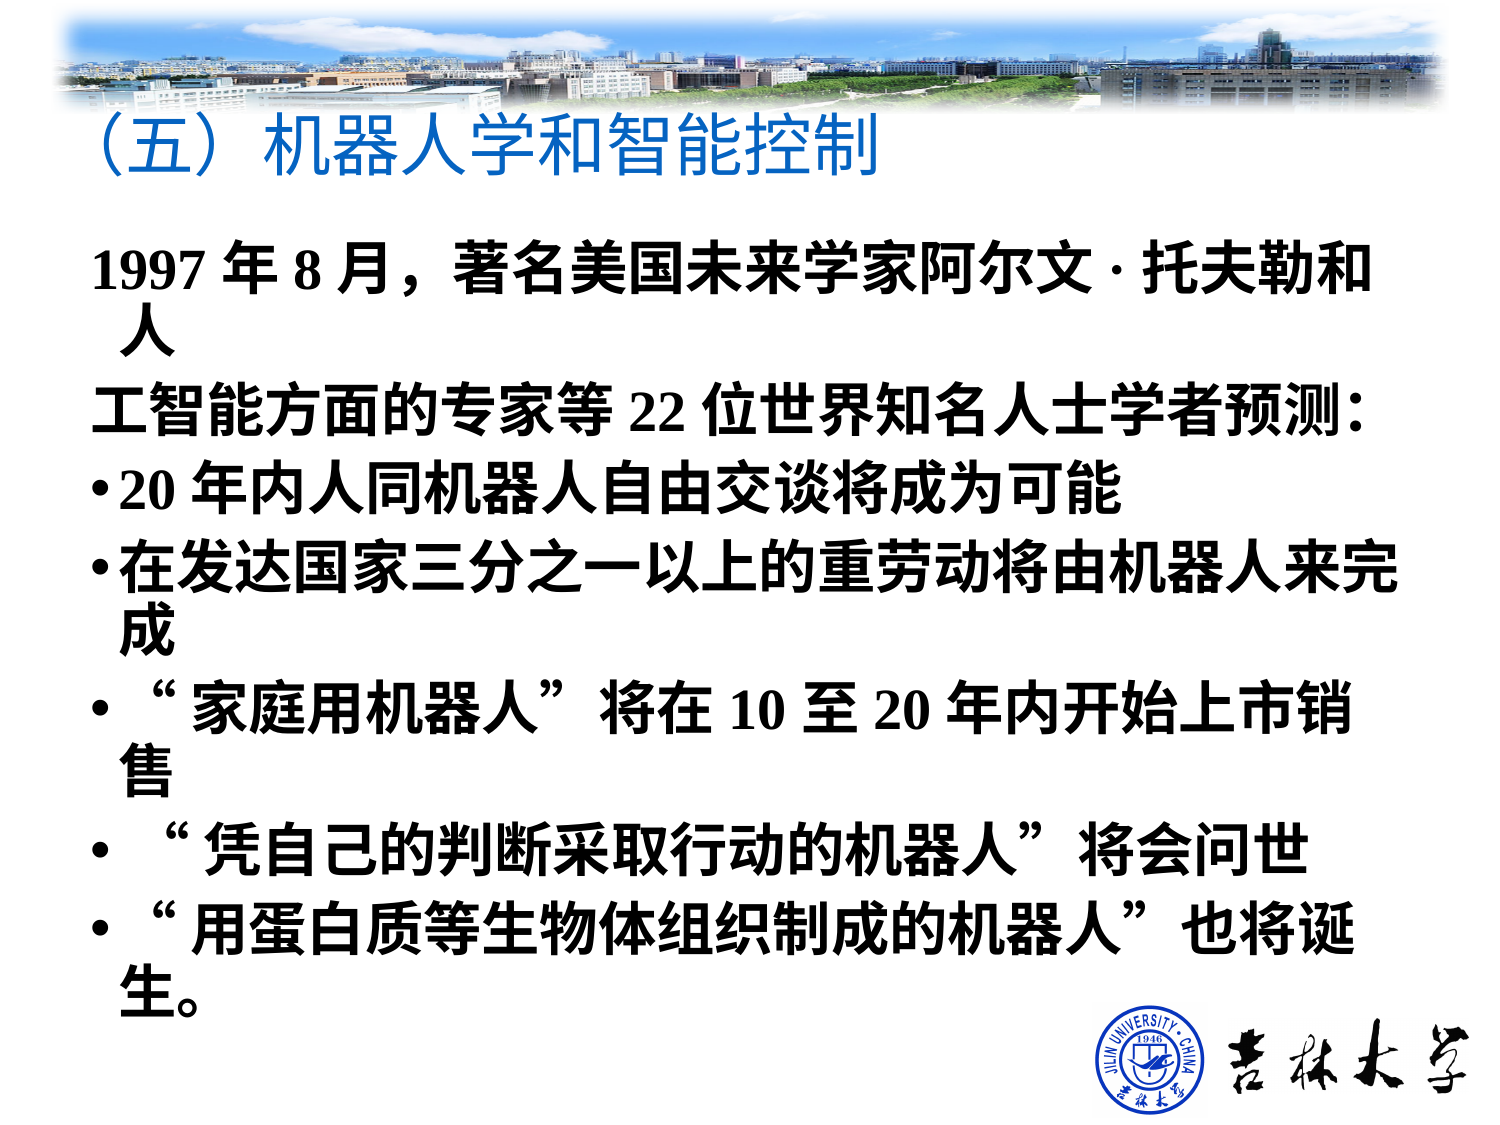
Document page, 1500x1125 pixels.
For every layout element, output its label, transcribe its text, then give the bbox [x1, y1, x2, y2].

picture [1092, 1002, 1208, 1118]
picture [80, 34, 1421, 85]
list 1997年8月，著名美国未来学家阿尔文·托夫勒和人 工智能方面的专家等22位世界知名人士学者预测： 20年内人同机器人自由交谈将成为可能 在发达国家三分之一以上的重劳动将由机器人来完成 “家庭用机器人”将在10至20年内开始上市销售 “凭自己的判断采取行动的机器人”将会问世 “用蛋白质等生物体组织制成的机器人”也将诞生。 [74, 231, 1426, 941]
title （五）机器人学和智能控制 [40, 95, 978, 201]
picture [1228, 1018, 1469, 1094]
